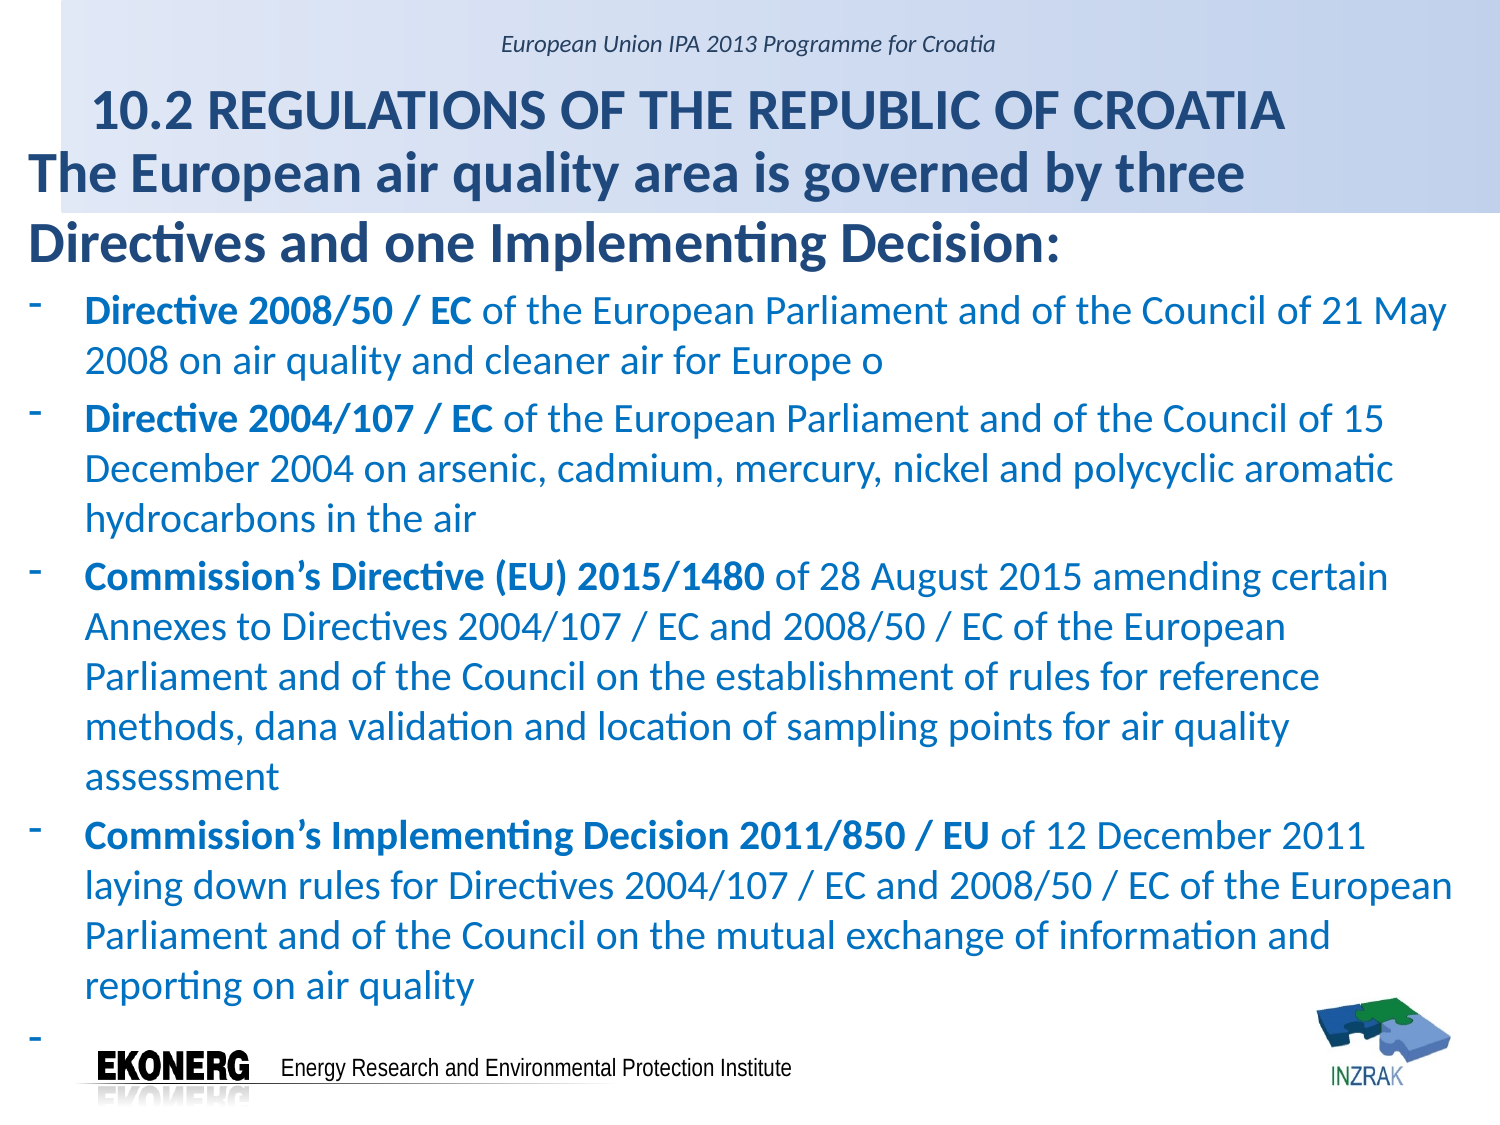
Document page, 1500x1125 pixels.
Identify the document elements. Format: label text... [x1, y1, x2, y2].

picture [1315, 996, 1451, 1093]
title 10.2 REGULATIONS OF THE REPUBLIC OF CROATIA [61, 0, 1500, 213]
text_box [72, 1043, 812, 1112]
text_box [61, 1038, 636, 1112]
text_box European Union IPA 2013 Programme for Croatia [0, 23, 1498, 71]
text_box The European air quality area is governed by three Directives and one Implementing Decision: Directive 2008/50 / EC of the European Parliament and of the Council of 21 May 2008 on air quality and cleaner air for Europe o Directive 2004/107 / EC of the European Parliament and of the Council of 15 December 2004 on arsenic, cadmium, mercury, nickel and polycyclic aromatic hydrocarbons in the air Commission’s Directive (EU) 2015/1480 of 28 August 2015 amending certain Annexes to Directives 2004/107 / EC and 2008/50 / EC of the European Parliament and of the Council on the establishment of rules for reference methods, dana validation and location of sampling points for air quality assessment Commission’s Implementing Decision 2011/850 / EU of 12 December 2011 laying down rules for Directives 2004/107 / EC and 2008/50 / EC of the European Parliament and of the Council on the mutual exchange of information and reporting on air quality [13, 126, 1475, 1074]
